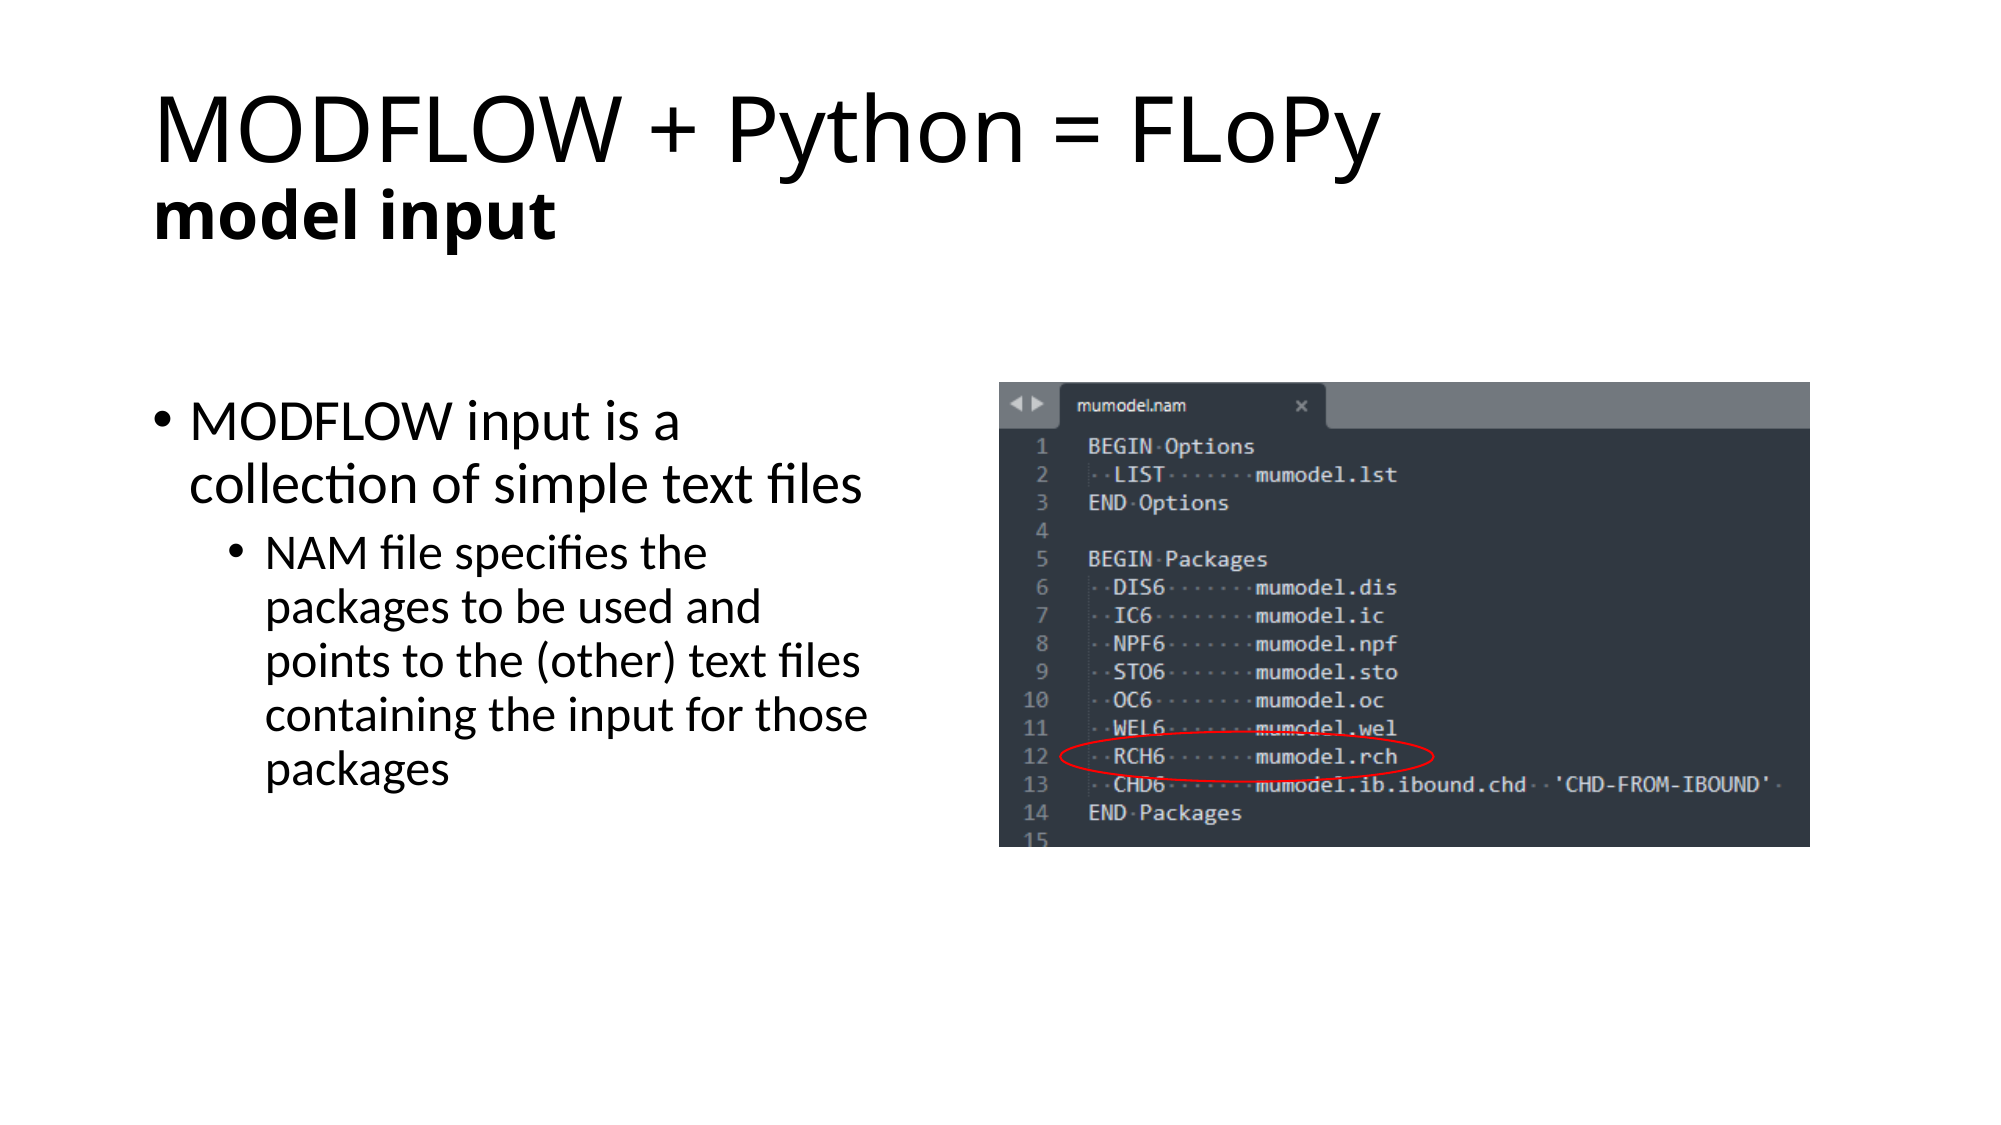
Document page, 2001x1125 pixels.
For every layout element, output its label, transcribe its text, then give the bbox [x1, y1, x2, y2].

list MODFLOW input is a collection of simple text files NAM file specifies the packages to be used and points to the (other) text files containing the input for those packages [137, 382, 896, 1014]
title MODFLOW + Python = FLoPy model input [137, 59, 1863, 278]
picture [999, 382, 1810, 847]
